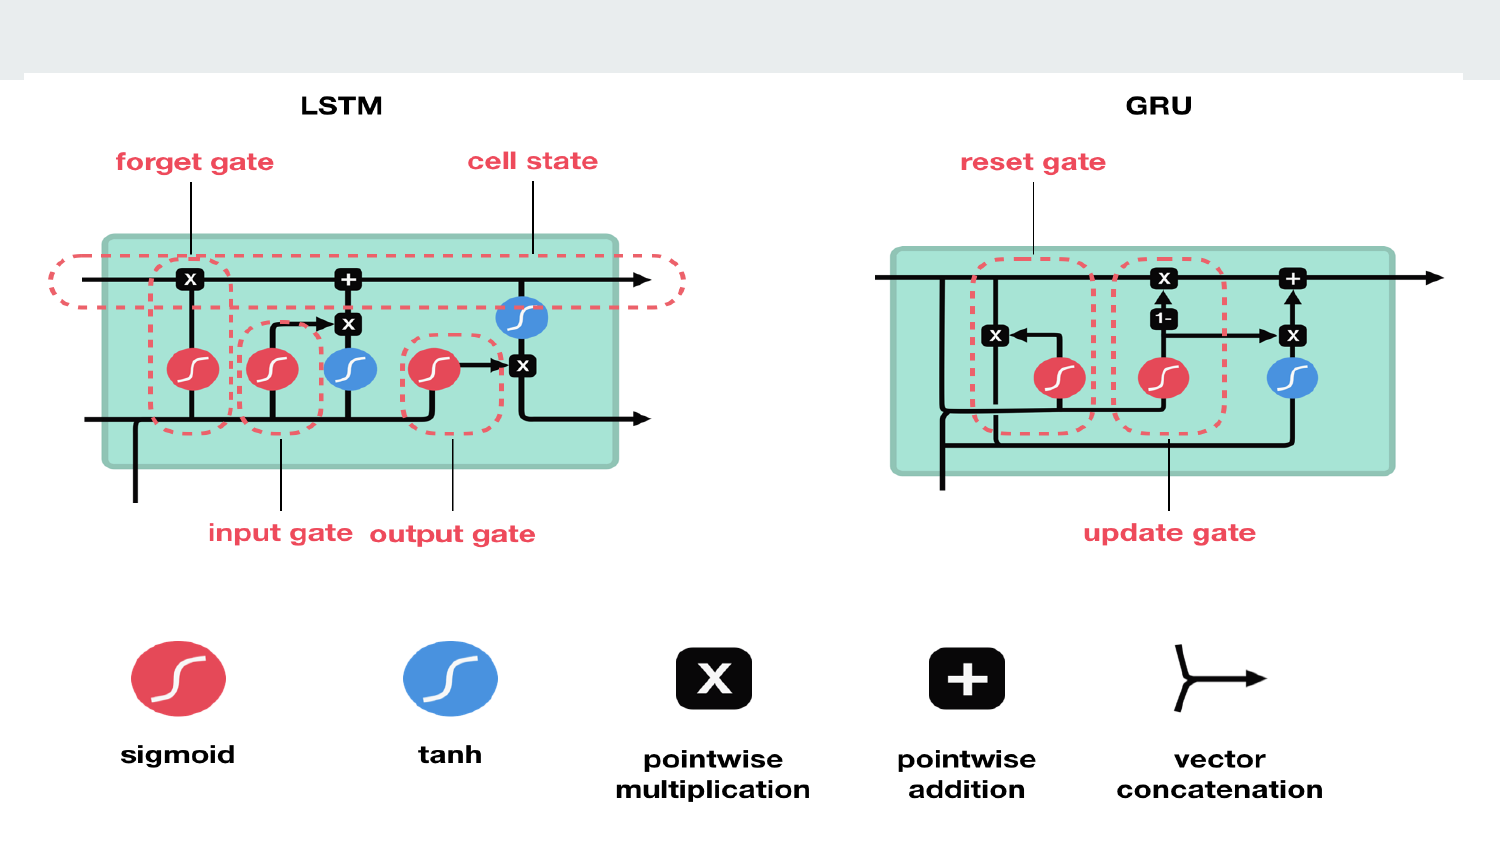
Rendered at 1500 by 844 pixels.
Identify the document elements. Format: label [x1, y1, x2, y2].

picture [24, 73, 1463, 819]
